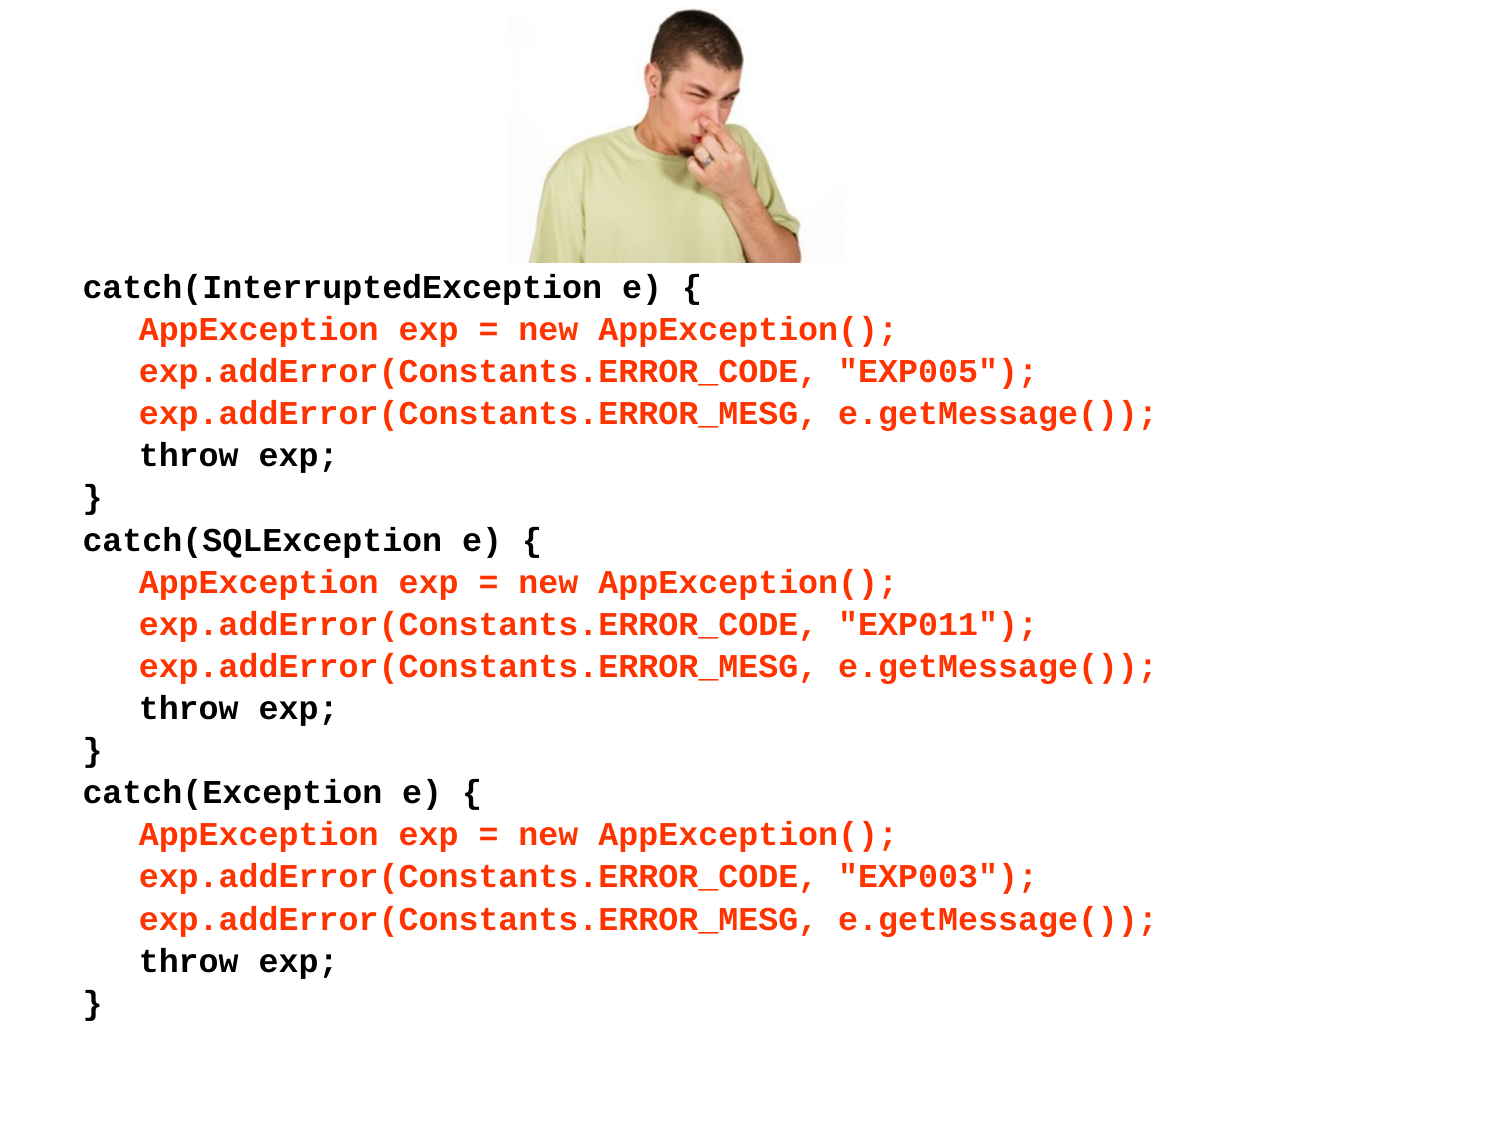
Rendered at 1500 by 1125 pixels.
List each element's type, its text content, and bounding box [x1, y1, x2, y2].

list catch(InterruptedException e) { AppException exp = new AppException(); exp.addError(Constants.ERROR_CODE, "EXP005"); exp.addError(Constants.ERROR_MESG, e.getMessage()); throw exp; } catch(SQLException e) { AppException exp = new AppException(); exp.addError(Constants.ERROR_CODE, "EXP011"); exp.addError(Constants.ERROR_MESG, e.getMessage()); throw exp; } catch(Exception e) { AppException exp = new AppException(); exp.addError(Constants.ERROR_CODE, "EXP003"); exp.addError(Constants.ERROR_MESG, e.getMessage()); throw exp; } [74, 261, 1426, 1076]
picture [508, 5, 847, 263]
